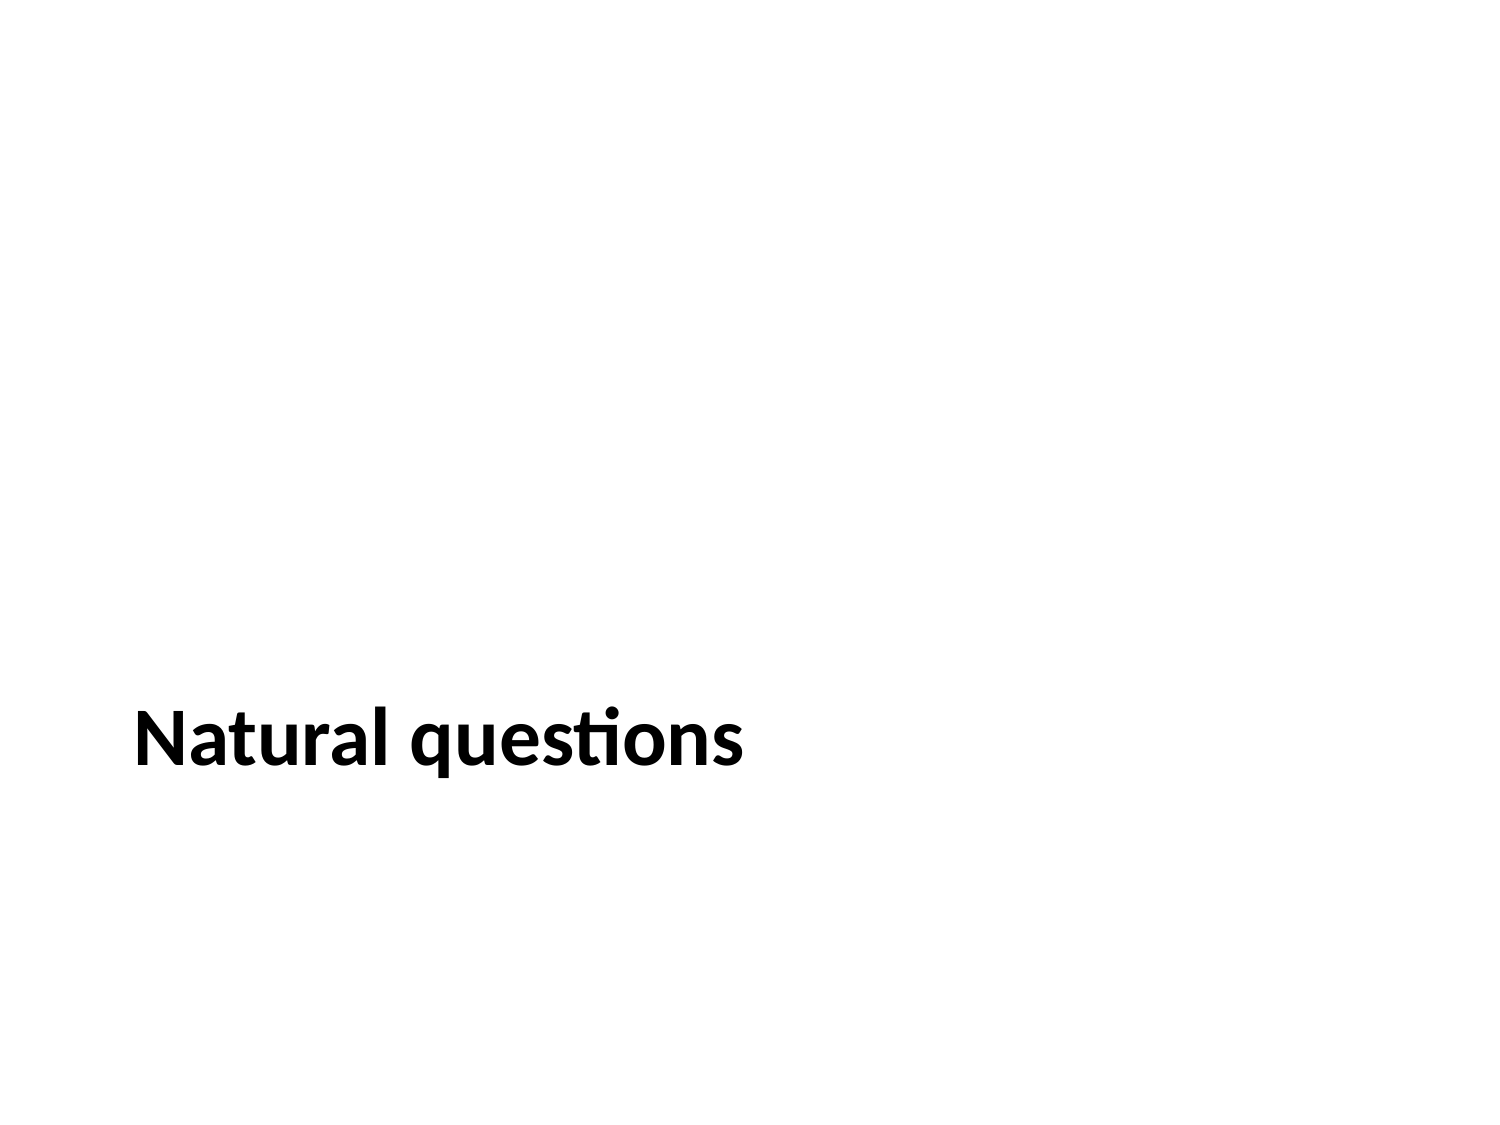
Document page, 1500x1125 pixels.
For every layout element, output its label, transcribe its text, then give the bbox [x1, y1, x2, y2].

title Natural questions [118, 675, 1394, 799]
